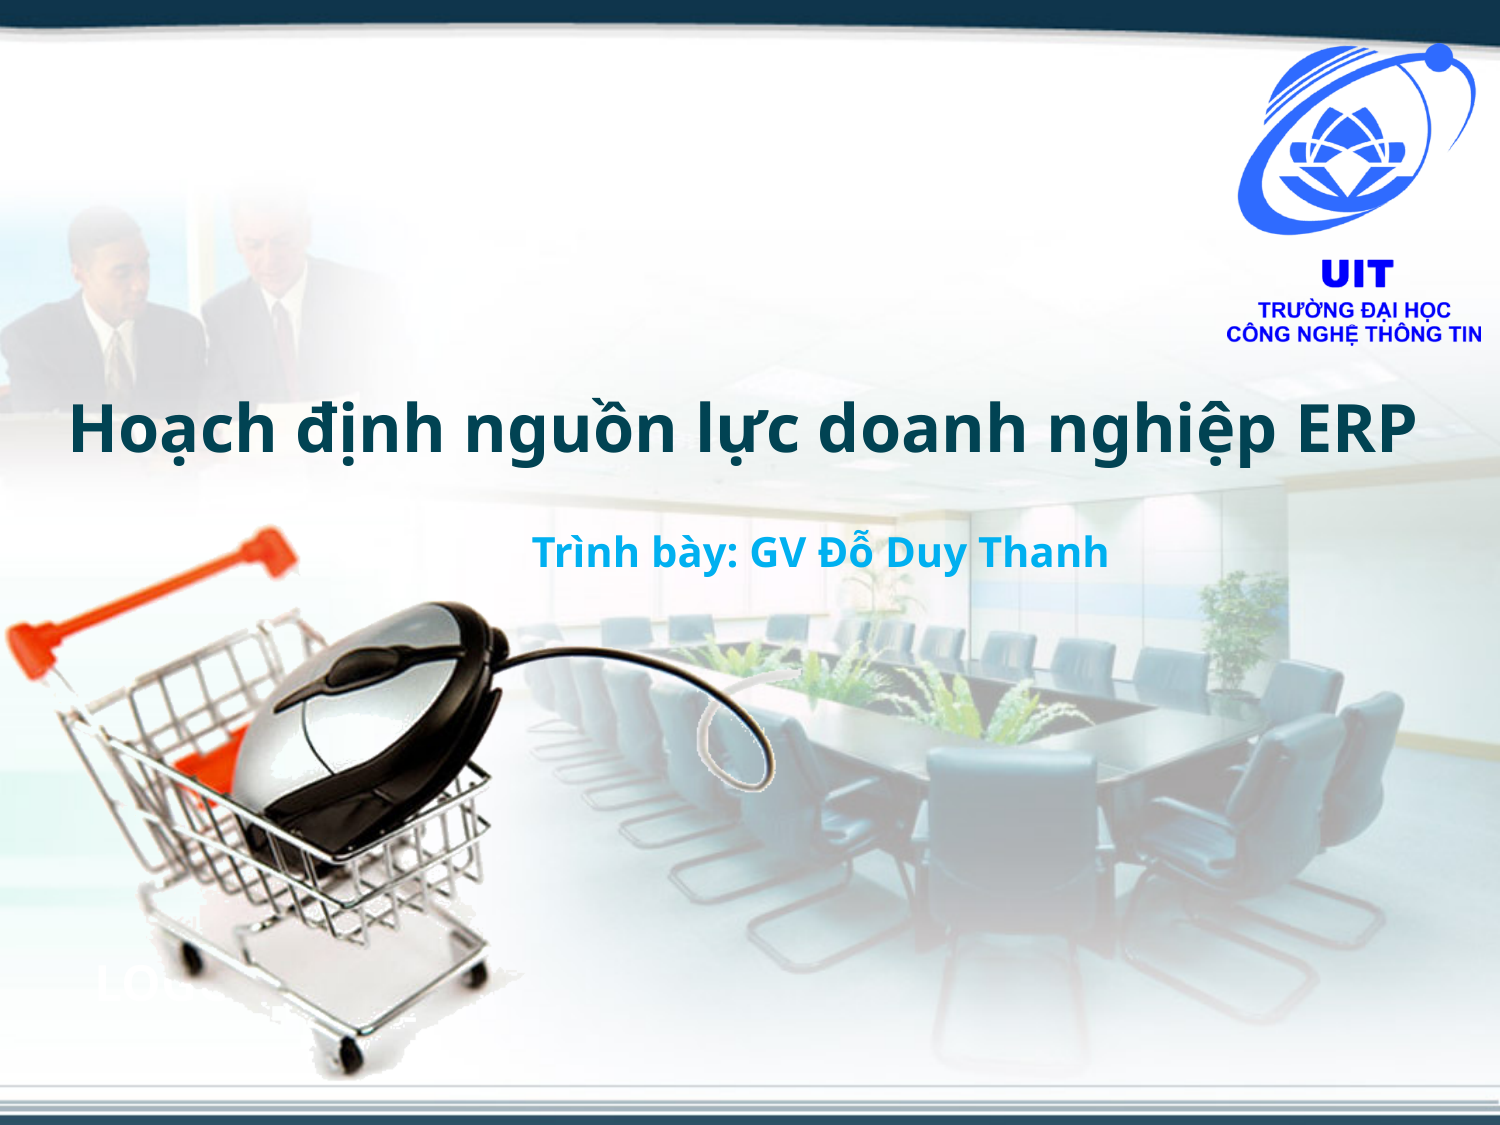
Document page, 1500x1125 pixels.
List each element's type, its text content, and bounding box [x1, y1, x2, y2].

picture [0, 0, 1500, 1125]
title Hoạch định nguồn lực doanh nghiệp ERP [37, 323, 1450, 527]
list Trình bày: GV Đỗ Duy Thanh [516, 483, 1357, 584]
